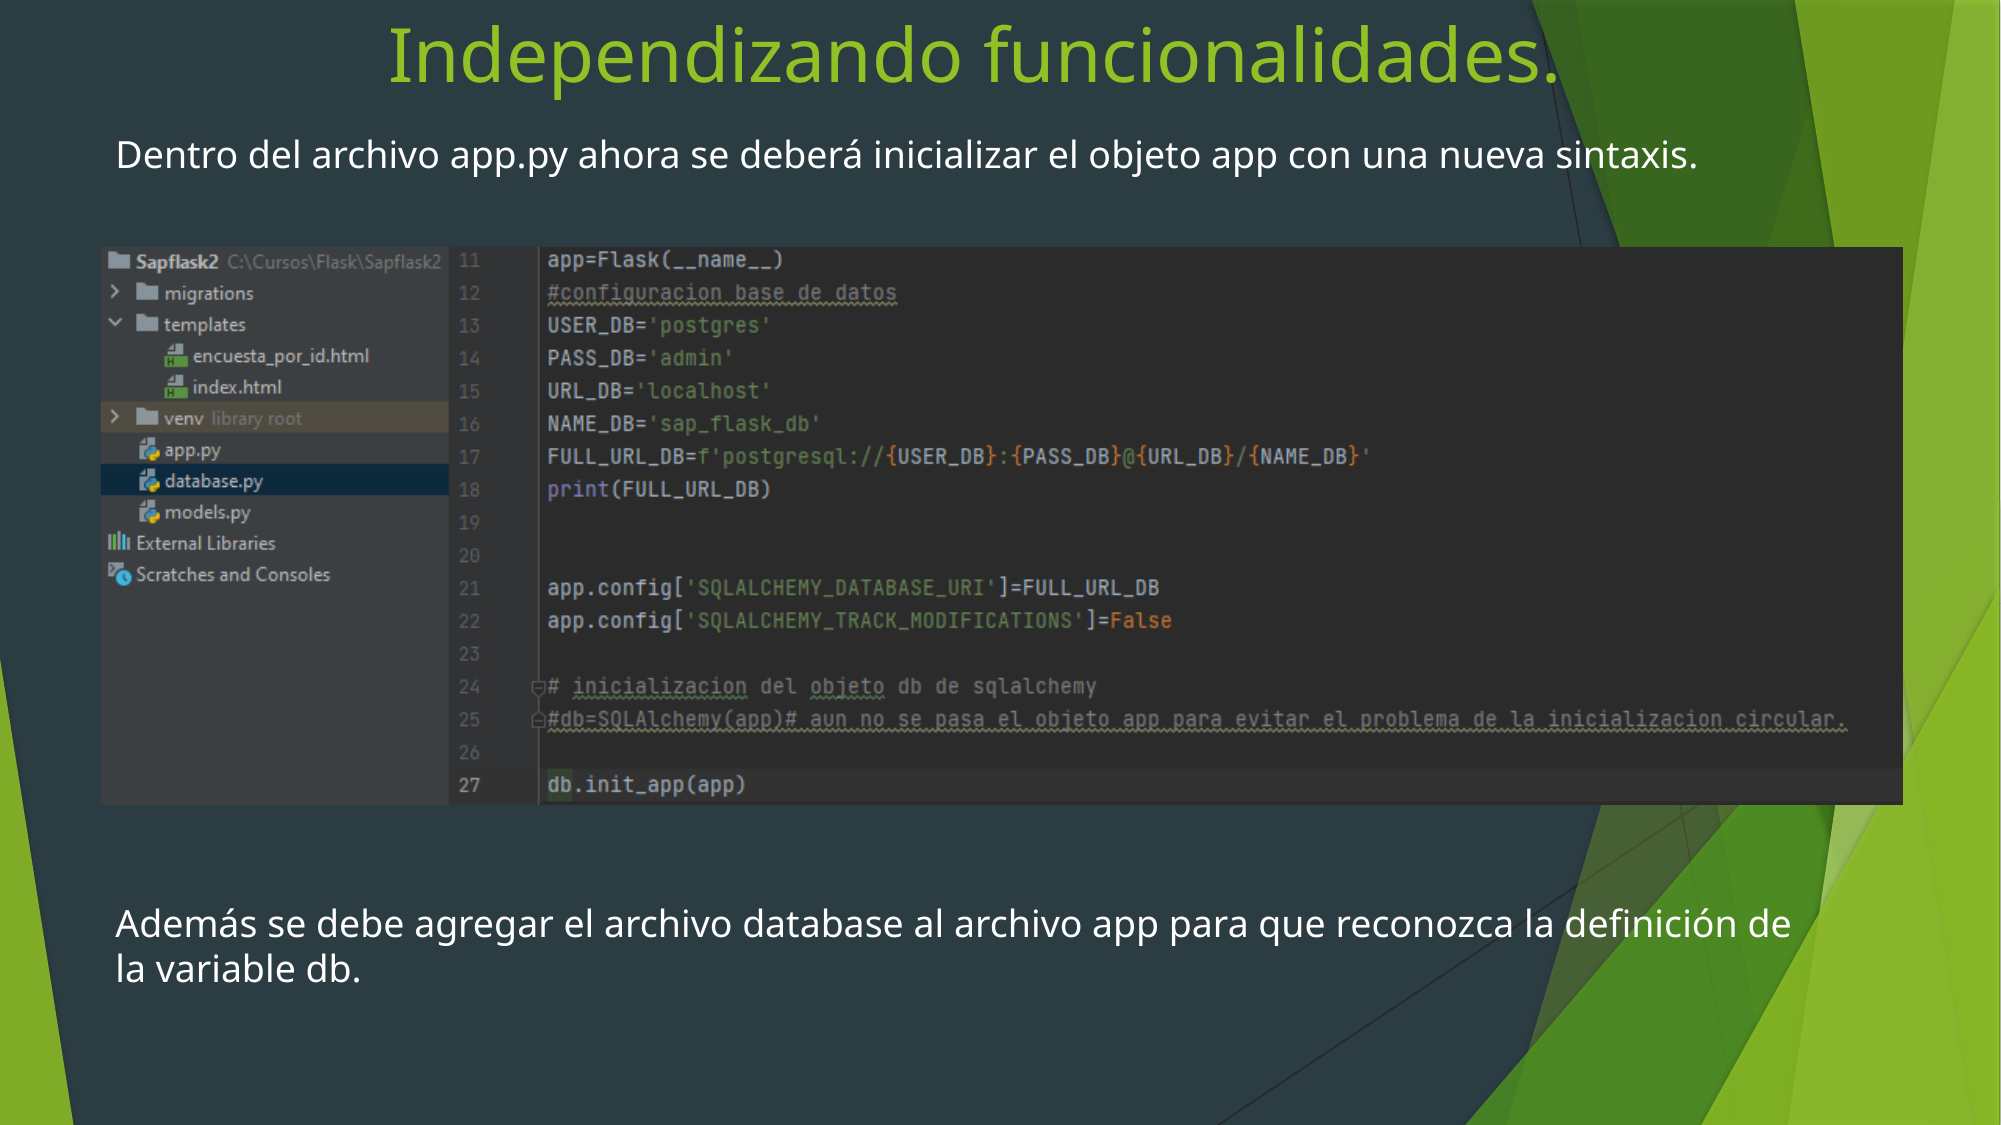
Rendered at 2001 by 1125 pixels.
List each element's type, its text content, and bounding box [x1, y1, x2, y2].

picture [100, 246, 1904, 805]
text_box Dentro del archivo app.py ahora se deberá inicializar el objeto app con una nueva sintaxis. [100, 123, 1830, 229]
title Independizando funcionalidades. [47, 0, 1903, 248]
text_box Además se debe agregar el archivo database al archivo app para que reconozca la definición de la variable db. [100, 892, 1830, 1042]
